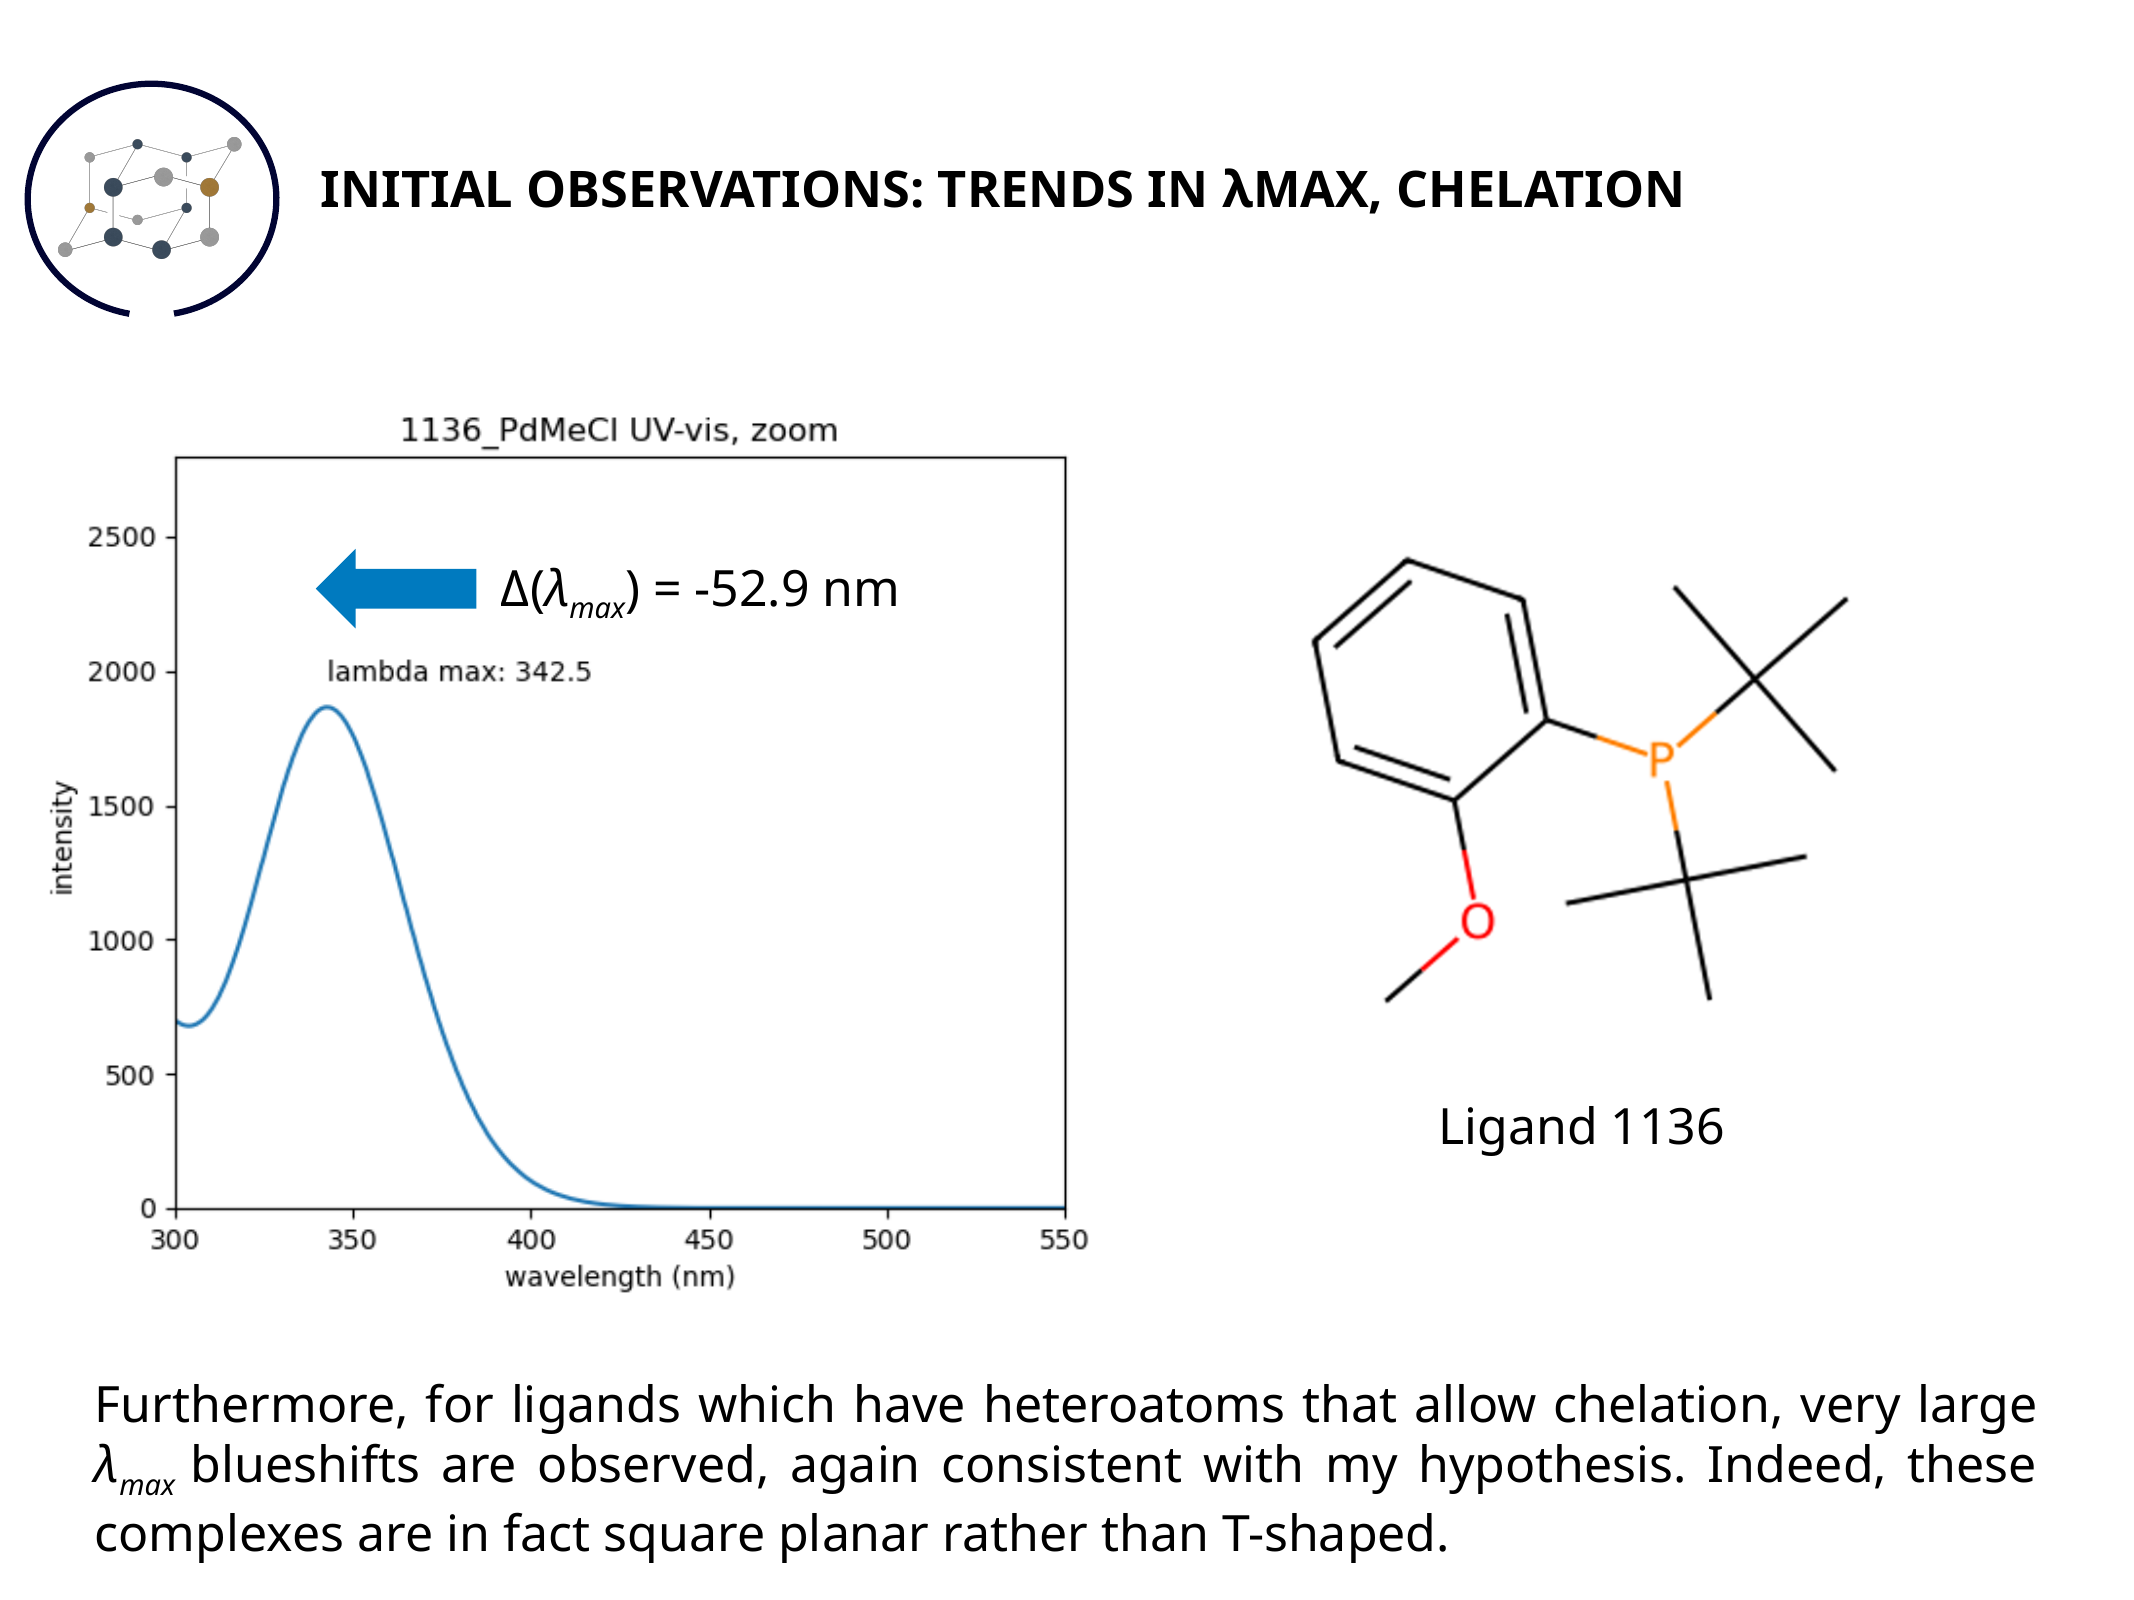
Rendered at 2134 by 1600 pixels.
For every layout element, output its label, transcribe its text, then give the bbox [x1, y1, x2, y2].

text_box Ligand 1136 [1430, 1086, 1734, 1163]
picture [33, 395, 1119, 1317]
text_box Furthermore, for ligands which have heteroatoms that allow chelation, very large λmax blueshifts are observed, again consistent with my hypothesis. Indeed, these complexes are in fact square planar rather than T-shaped. [86, 1364, 2047, 1570]
picture [1272, 519, 1891, 1059]
picture [57, 136, 242, 260]
text_box INITIAL OBSERVATIONS: TRENDS IN λMAX, CHELATION [315, 152, 2134, 223]
